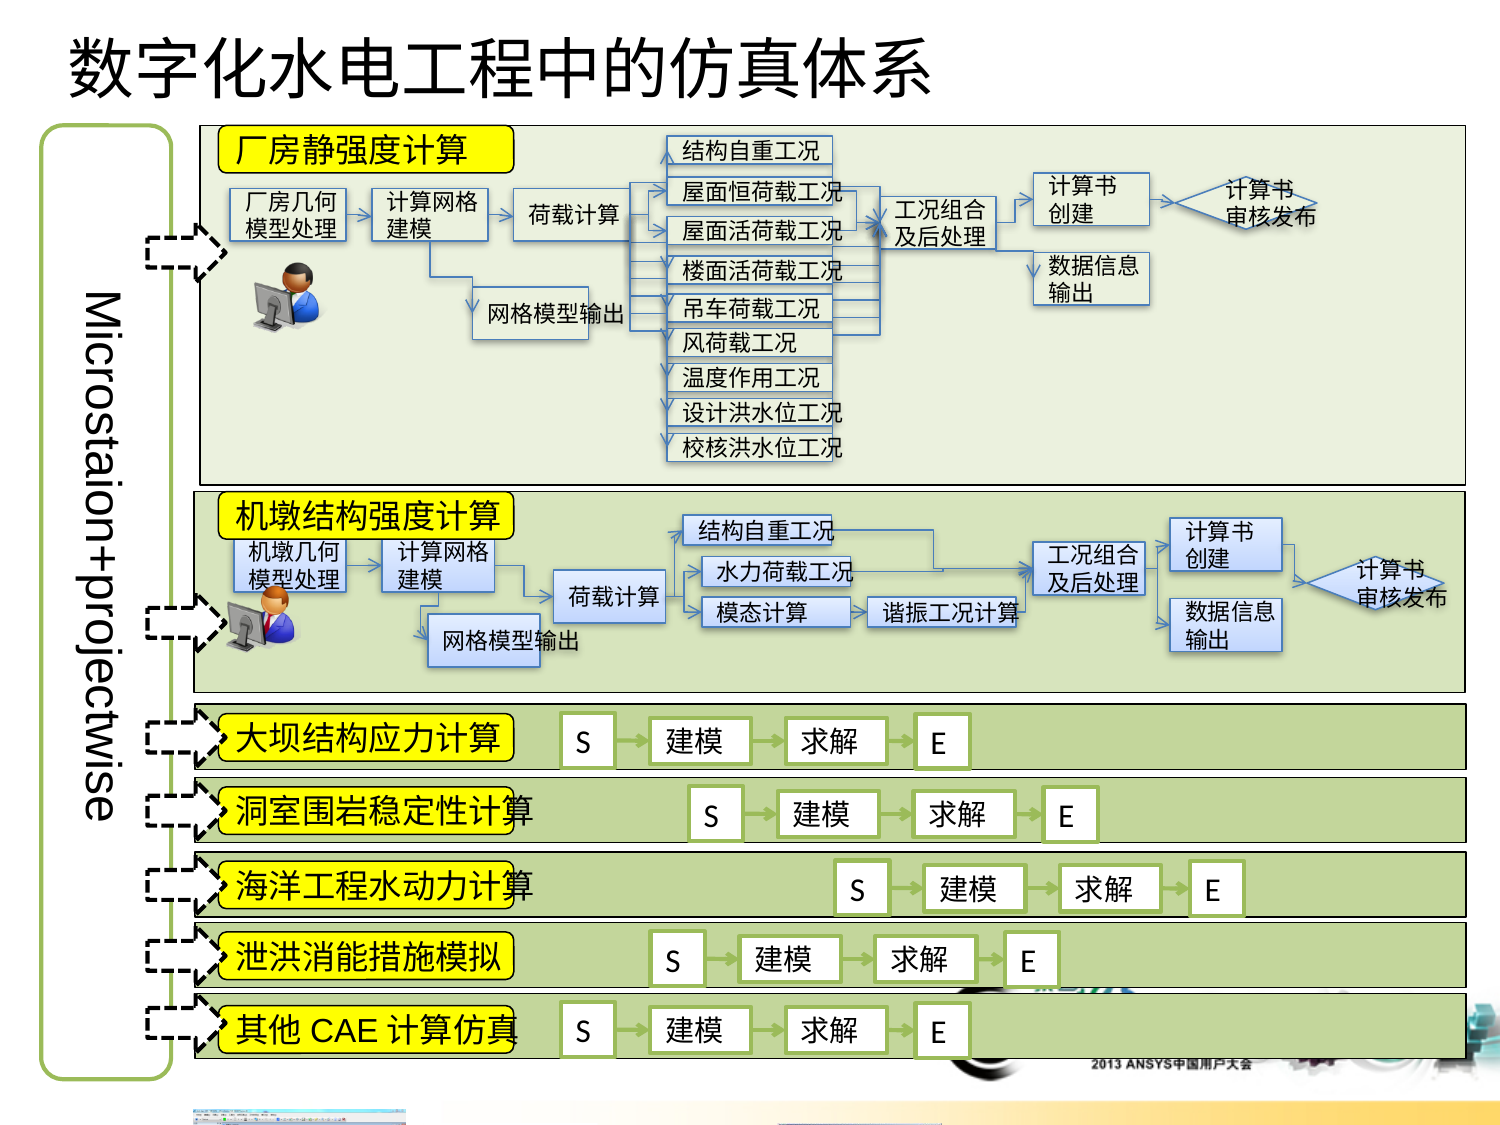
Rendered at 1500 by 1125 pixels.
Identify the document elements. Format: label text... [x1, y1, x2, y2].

text_box [145, 855, 228, 916]
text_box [835, 860, 1245, 918]
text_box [199, 125, 1466, 486]
text_box [194, 922, 1467, 988]
text_box [145, 925, 228, 987]
text_box [145, 780, 228, 842]
text_box [194, 704, 1467, 770]
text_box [193, 491, 1466, 693]
text_box [194, 851, 1467, 917]
text_box 与三维设计体系集成的计算仿真平台 [27, 55, 1128, 173]
text_box [145, 707, 228, 769]
text_box [145, 605, 188, 640]
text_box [560, 712, 971, 770]
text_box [560, 1002, 971, 1059]
text_box 大坝结构应力计算 [218, 713, 514, 762]
text_box 其他CAE计算仿真 [218, 1005, 514, 1054]
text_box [193, 1109, 1150, 1125]
text_box [145, 993, 228, 1054]
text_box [650, 931, 1060, 988]
text_box [194, 777, 1467, 843]
text_box Microstaion+projectwise [39, 173, 174, 1082]
picture [0, 0, 1500, 1125]
text_box 洞室围岩稳定性计算 [218, 786, 514, 835]
text_box [194, 993, 1467, 1059]
text_box 泄洪消能措施模拟 [218, 931, 514, 980]
text_box 海洋工程水动力计算 [218, 861, 514, 909]
text_box [145, 222, 194, 280]
text_box 数字化水电工程中的仿真体系 [53, 19, 1403, 115]
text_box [688, 786, 1098, 843]
